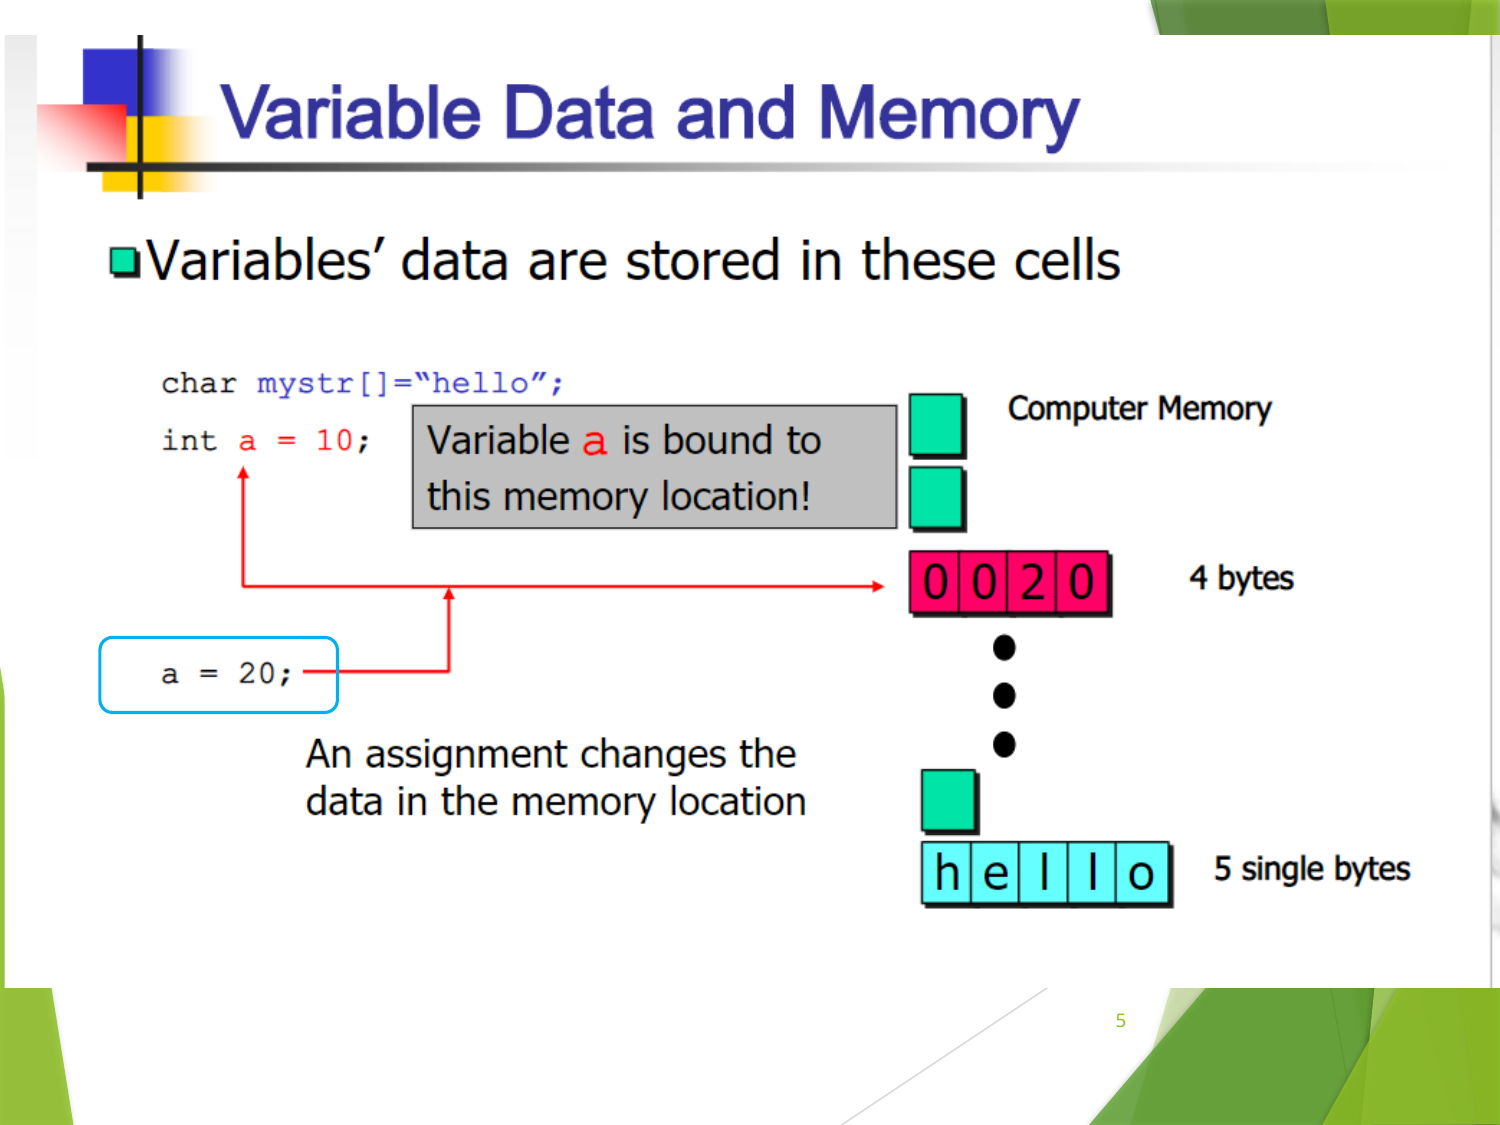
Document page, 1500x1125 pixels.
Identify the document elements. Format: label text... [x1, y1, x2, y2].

slide_number 5 [1057, 998, 1142, 1051]
picture [4, 35, 1500, 989]
